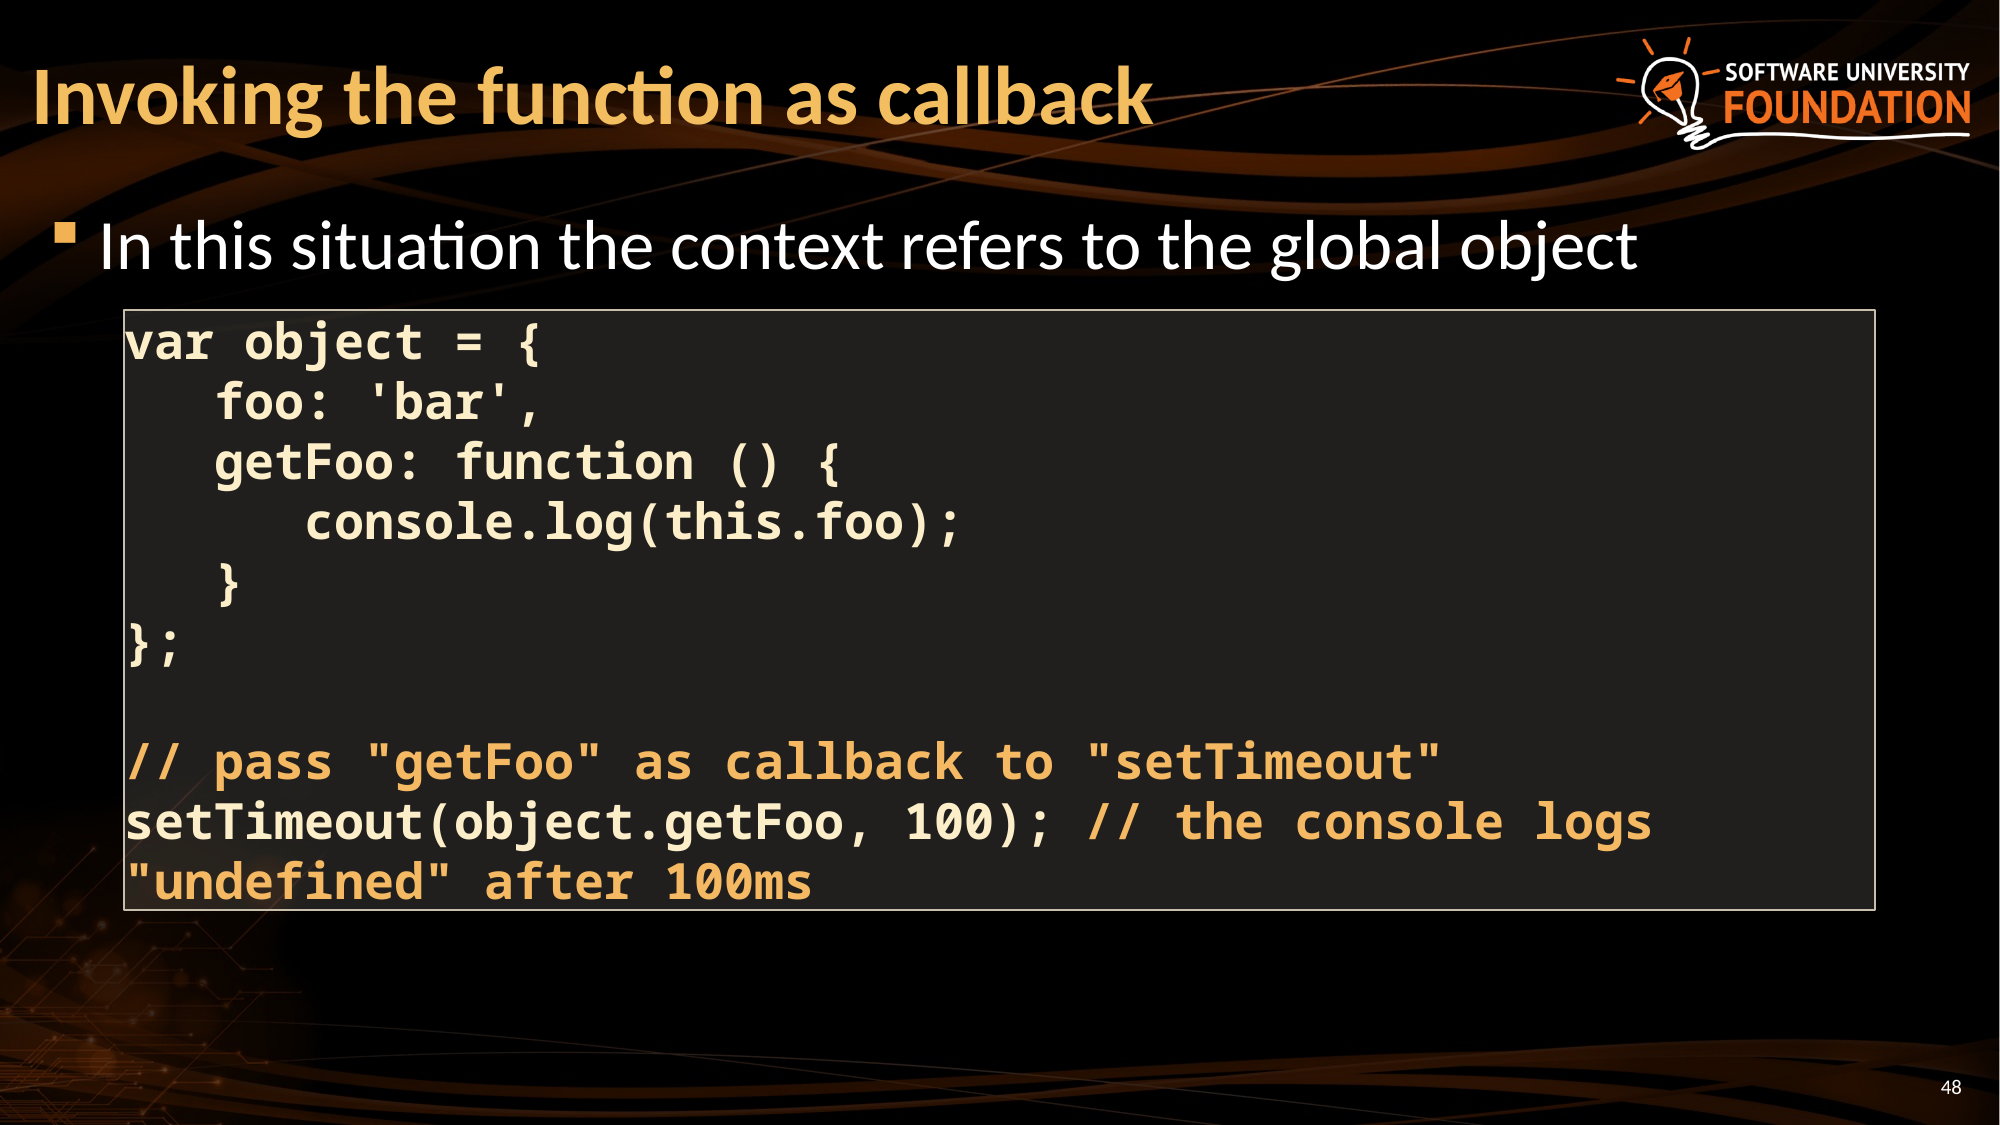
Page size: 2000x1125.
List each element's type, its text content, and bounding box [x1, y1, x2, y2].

title Invoking the function as callback [30, 6, 1602, 189]
text_box var object = { foo: 'bar', getFoo: function () { console.log(this.foo); } }; // pass "getFoo" as callback to "setTimeout" setTimeout(object.getFoo, 100); // the console logs "undefined" after 100ms [124, 309, 1876, 910]
list In this situation the context refers to the global object [31, 188, 1968, 1103]
picture [0, 0, 2000, 1125]
